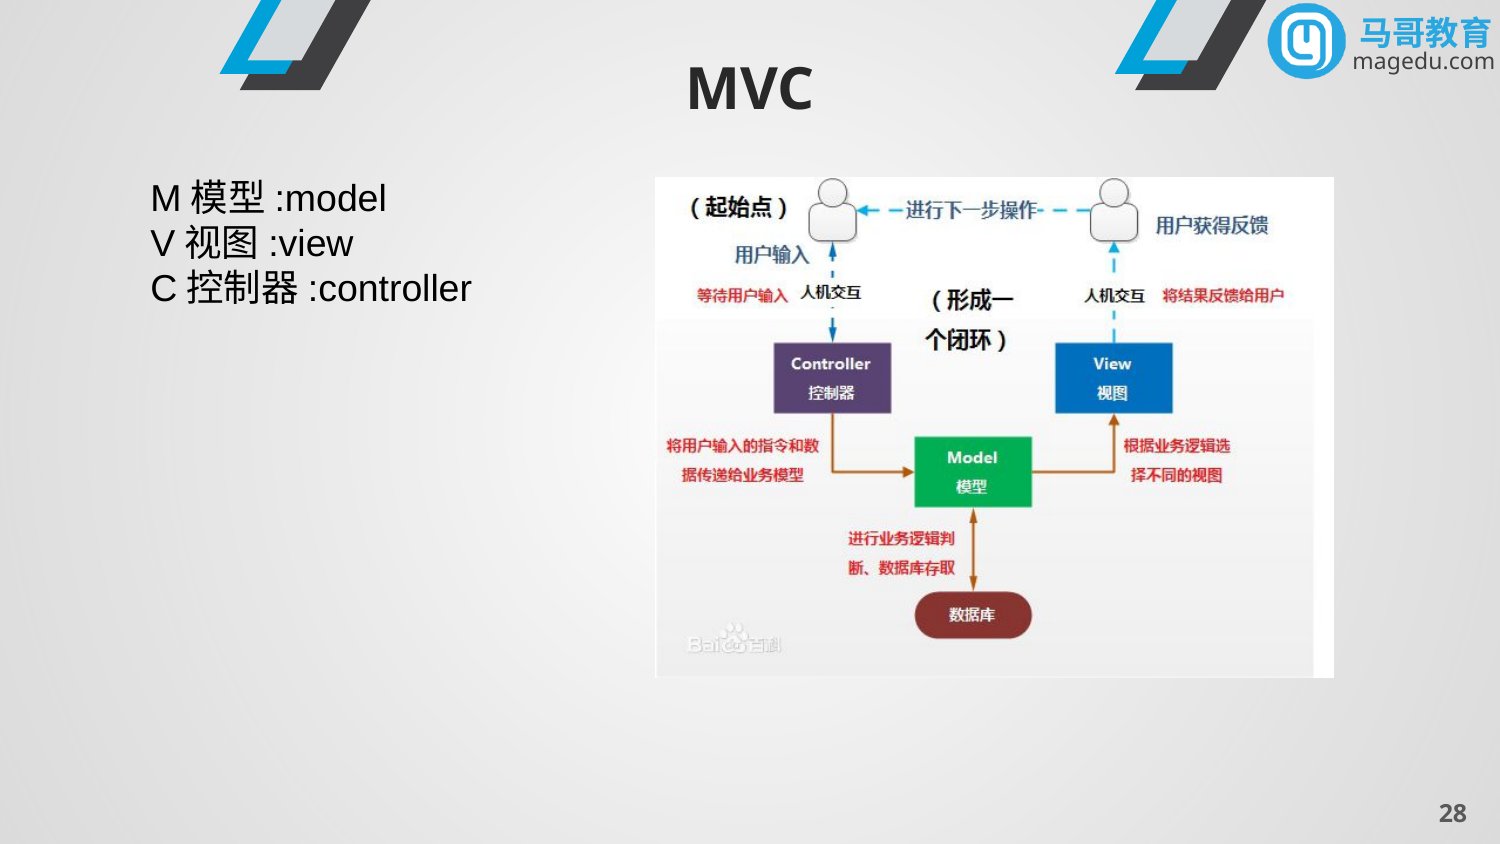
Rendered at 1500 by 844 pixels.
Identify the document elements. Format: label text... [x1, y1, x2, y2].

picture [1265, 0, 1348, 82]
picture [655, 177, 1334, 678]
text_box M模型:model V视图:view C控制器:controller [135, 166, 1365, 316]
text_box MVC [670, 43, 830, 129]
